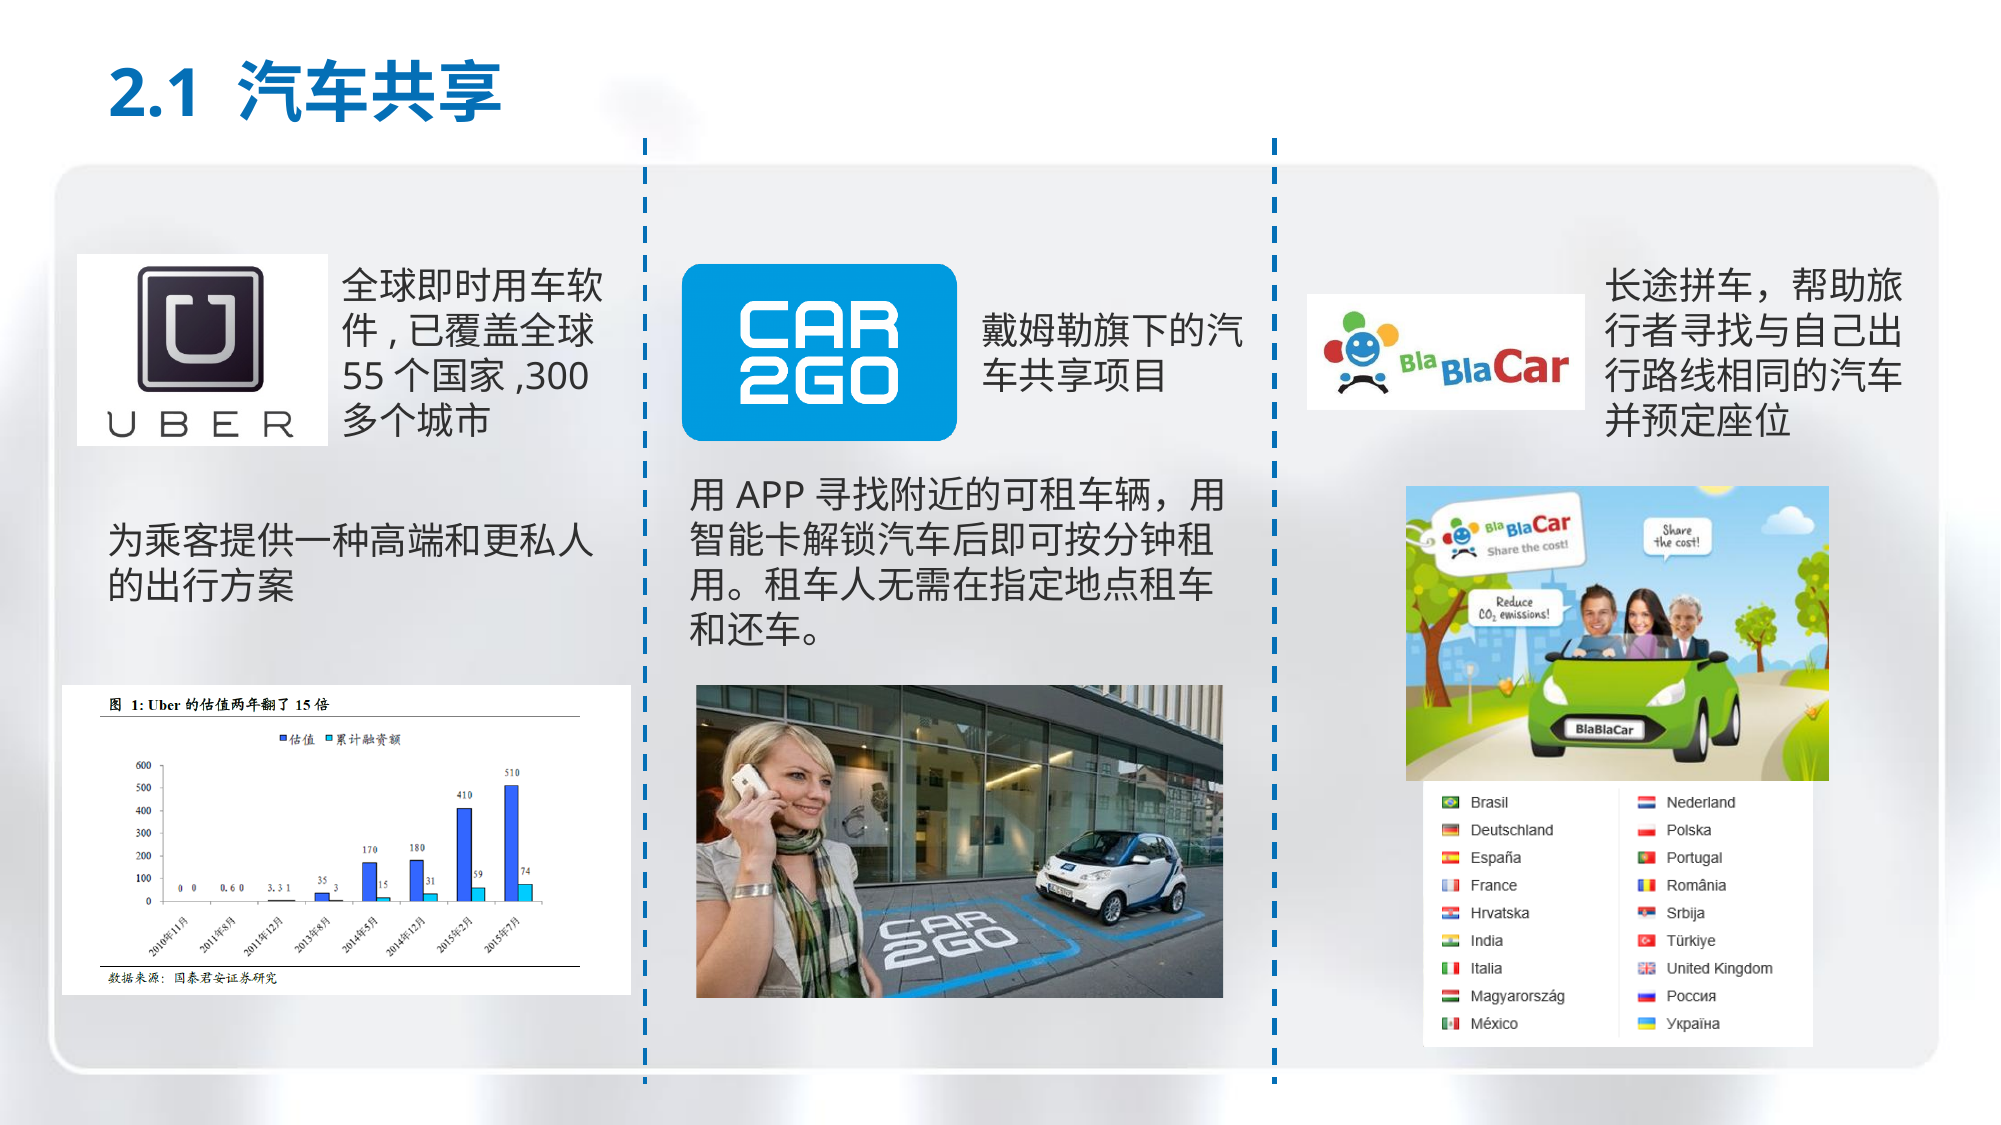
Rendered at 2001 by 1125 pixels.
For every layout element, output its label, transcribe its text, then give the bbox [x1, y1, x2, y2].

title 2.1 汽车共享 [93, 30, 1907, 138]
text_box 全球即时用车软件,已覆盖全球55个国家,300多个城市 [327, 254, 631, 450]
text_box 用APP寻找附近的可租车辆，用智能卡解锁汽车后即可按分钟租用。租车人无需在指定地点租车和还车。 [675, 464, 1261, 659]
text_box 戴姆勒旗下的汽车共享项目 [966, 299, 1261, 405]
text_box 长途拼车，帮助旅行者寻找与自己出行路线相同的汽车并预定座位 [1589, 254, 1928, 450]
text_box 为乘客提供一种高端和更私人的出行方案 [92, 509, 610, 615]
picture [0, 0, 2000, 1125]
